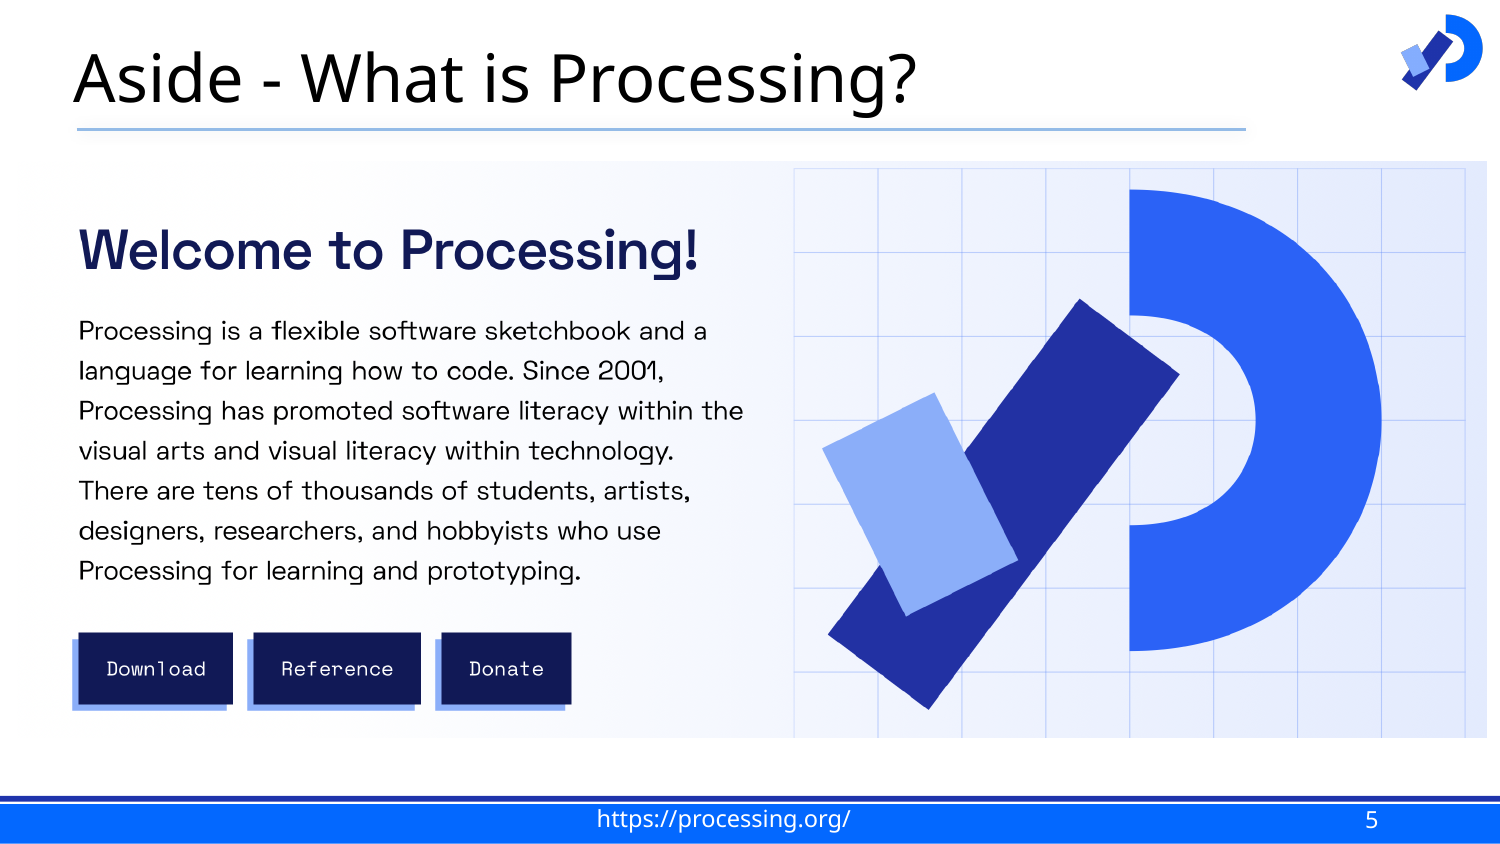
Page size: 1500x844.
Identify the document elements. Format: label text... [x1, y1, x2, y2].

slide_number 5 [1074, 799, 1388, 844]
picture [1398, 9, 1485, 96]
picture [16, 161, 1487, 739]
footer https://processing.org/ [527, 802, 927, 843]
title Aside - What is Processing? [64, 0, 1341, 126]
